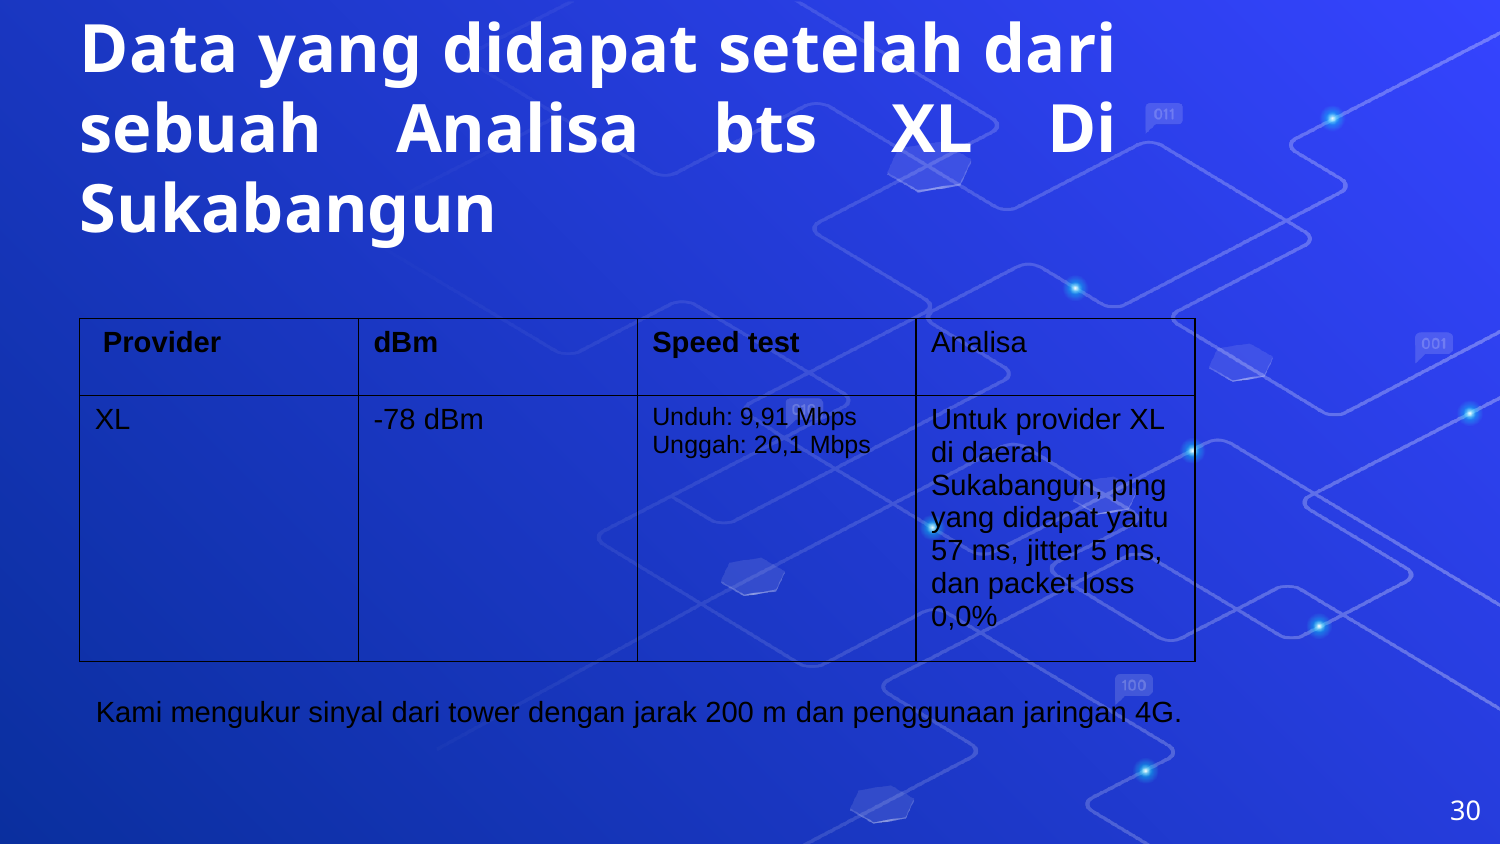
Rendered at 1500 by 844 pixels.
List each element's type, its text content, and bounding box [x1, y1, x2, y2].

table_cell XL [80, 396, 358, 661]
table_cell Unduh: 9,91 Mbps Unggah: 20,1 Mbps [638, 396, 915, 661]
title Data yang didapat setelah dari sebuah Analisa bts XL Di Sukabangun [79, 93, 1118, 246]
table_header Analisa [917, 319, 1194, 395]
table_header Provider [80, 319, 358, 395]
table_cell Untuk provider XL di daerah Sukabangun, ping yang didapat yaitu 57 ms, jitter 5 ms, dan packet loss 0,0% [917, 396, 1194, 661]
table_cell -78 dBm [359, 396, 637, 661]
table_header Speed test [638, 319, 915, 395]
slide_number 30 [1391, 779, 1482, 844]
picture [0, 0, 1500, 844]
text_box Kami mengukur sinyal dari tower dengan jarak 200 m dan penggunaan jaringan 4G. [81, 685, 1207, 736]
table_header dBm [359, 319, 637, 395]
